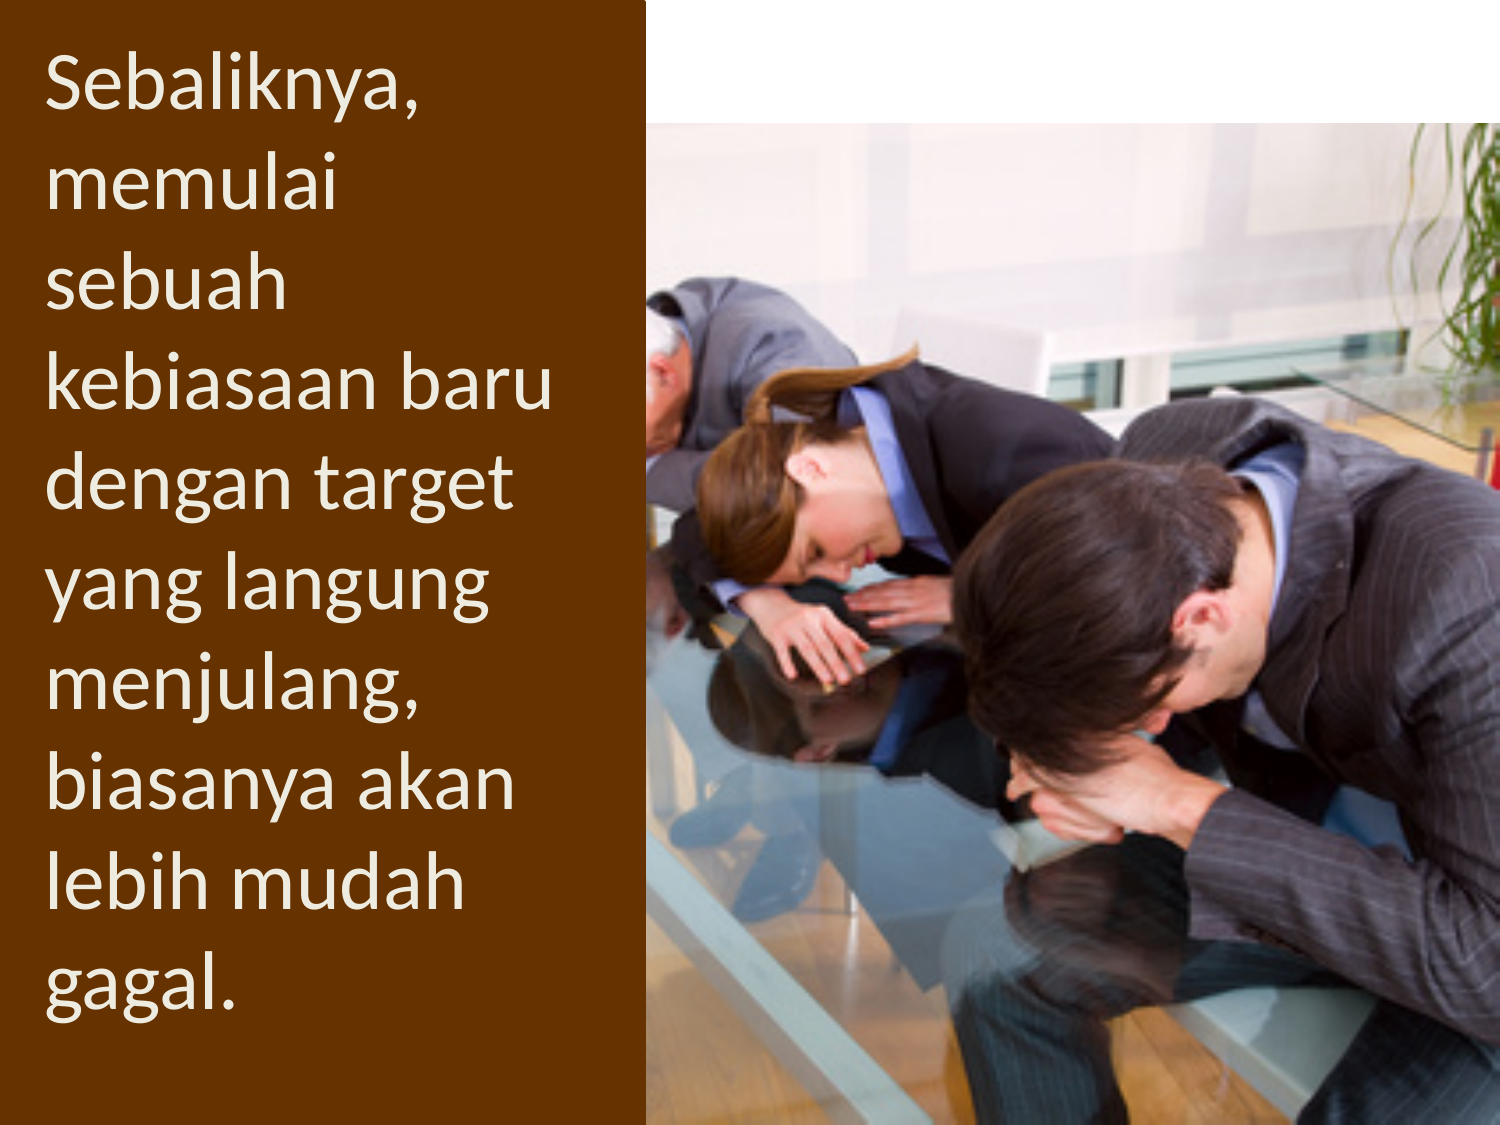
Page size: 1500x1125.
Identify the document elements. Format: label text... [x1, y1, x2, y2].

text_box Sebaliknya, memulai sebuah kebiasaan baru dengan target yang langung menjulang, biasanya akan lebih mudah gagal. [29, 19, 597, 122]
text_box [0, 0, 646, 123]
picture [0, 123, 1500, 1125]
